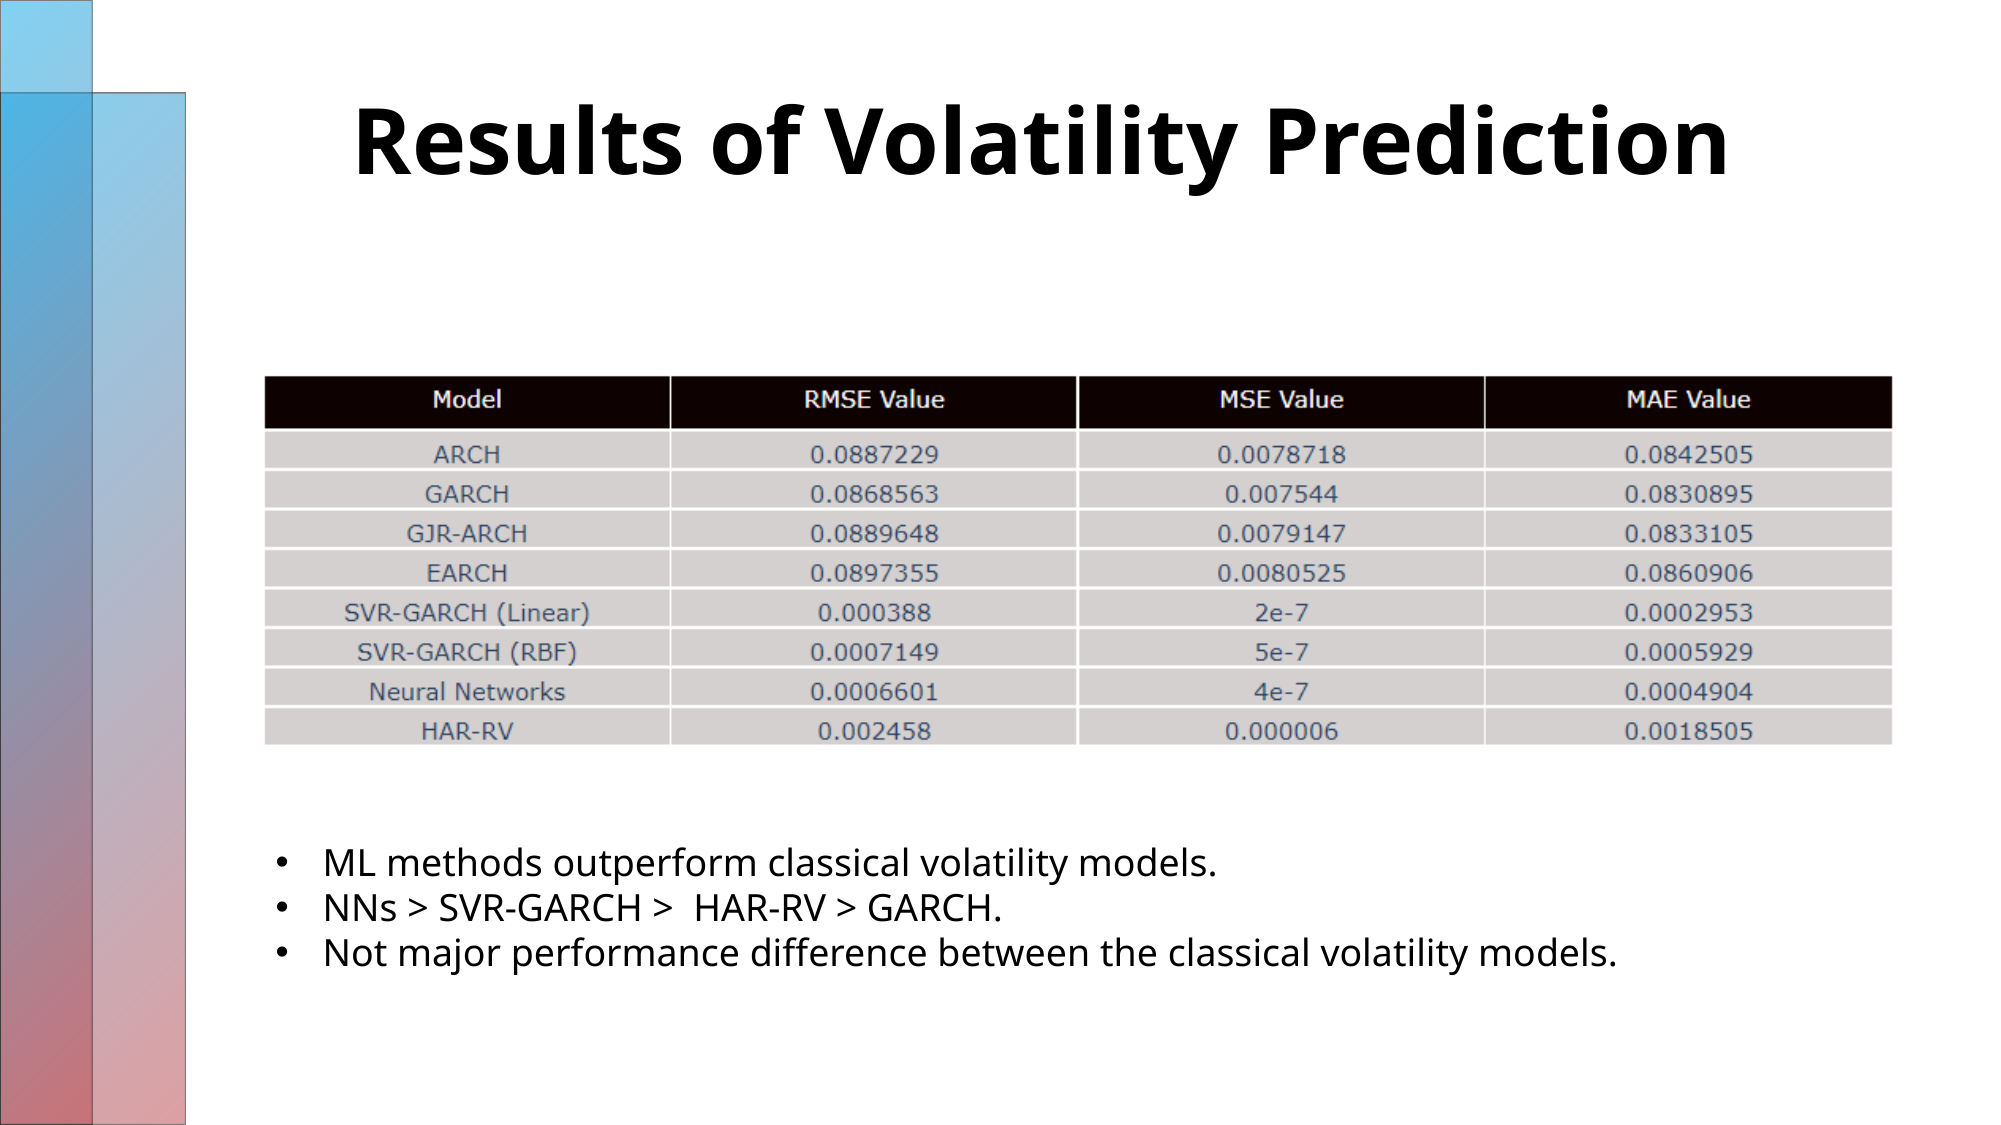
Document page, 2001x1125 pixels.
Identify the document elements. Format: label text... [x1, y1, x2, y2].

text_box ML methods outperform classical volatility models. NNs > SVR-GARCH > HAR-RV > GARCH. Not major performance difference between the classical volatility models. [260, 831, 1916, 982]
title Results of Volatility Prediction [261, 75, 1823, 330]
picture [248, 349, 1916, 775]
